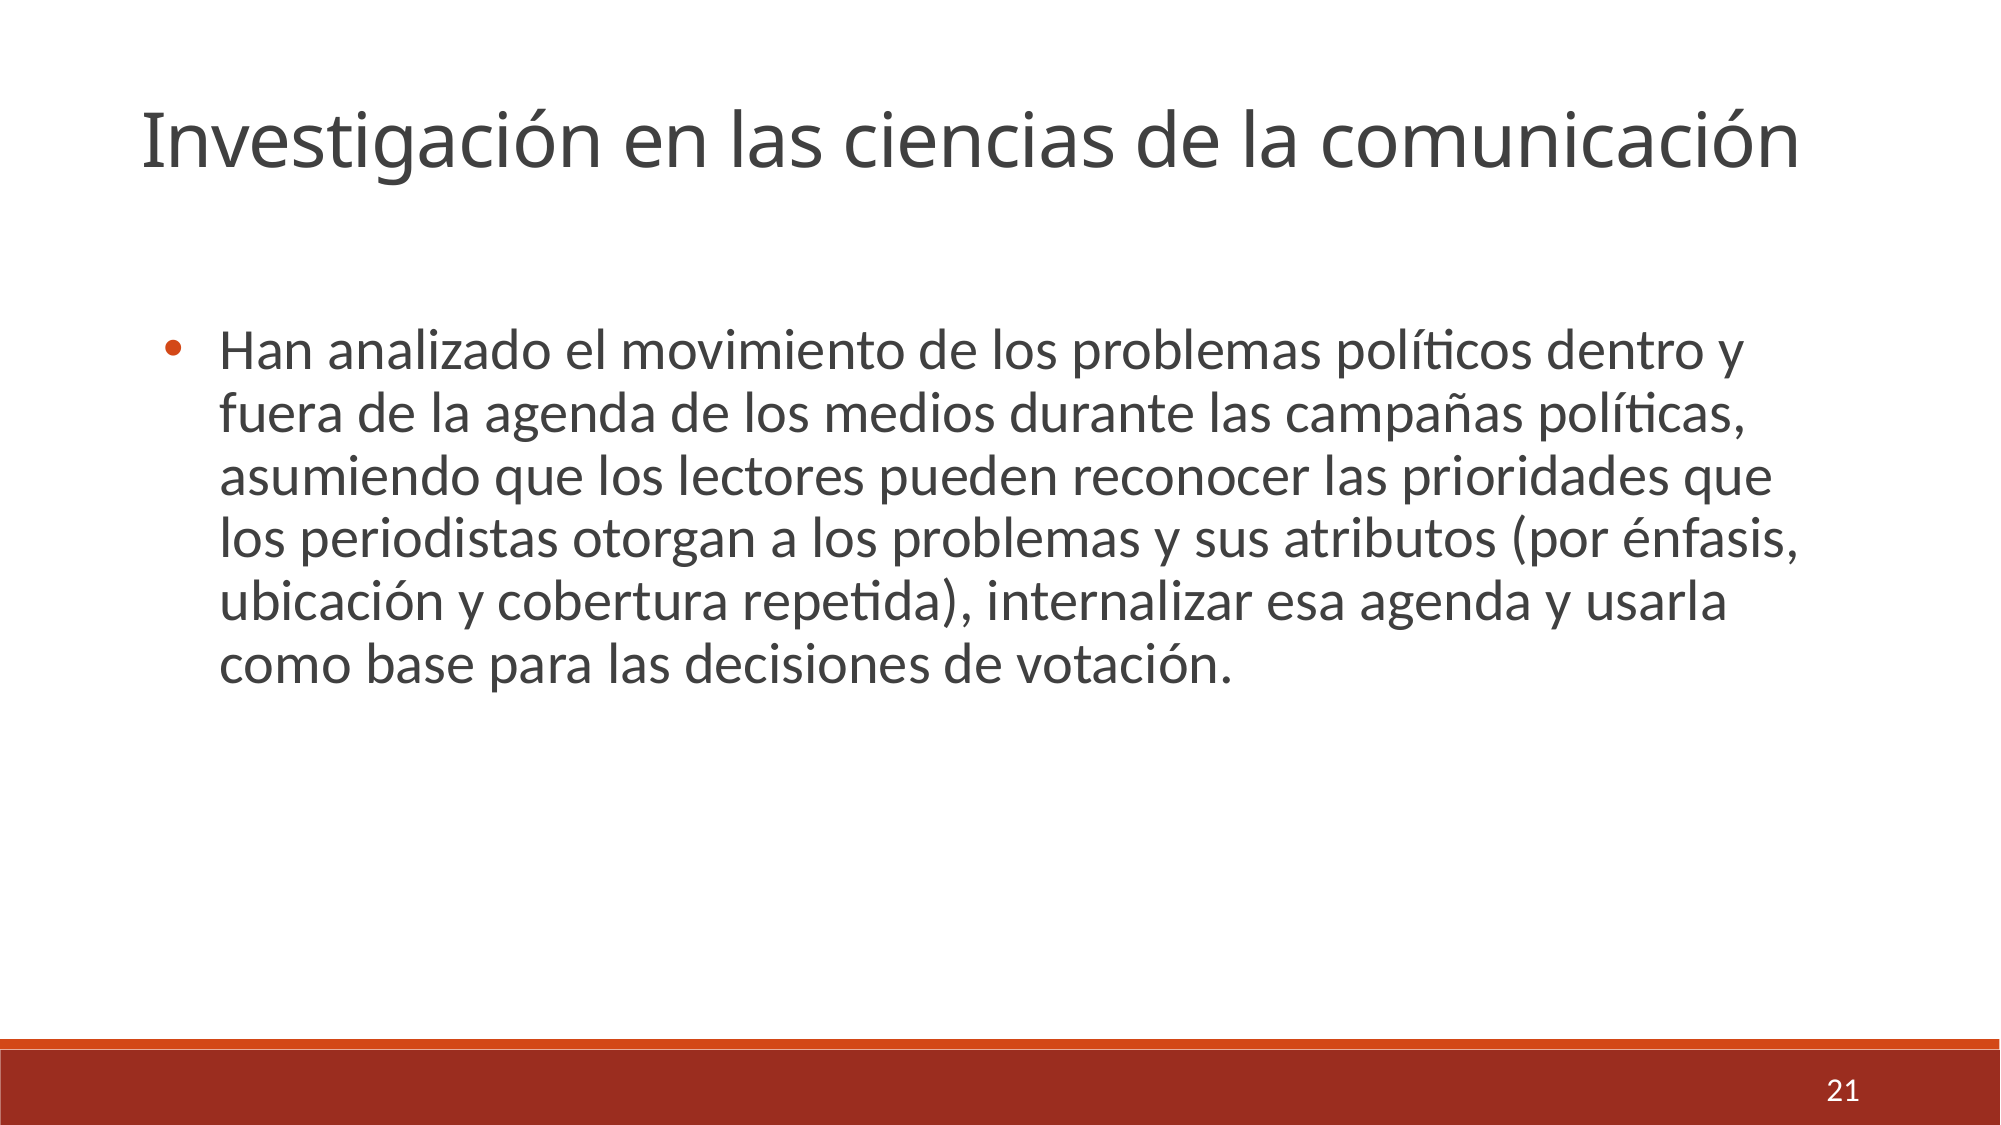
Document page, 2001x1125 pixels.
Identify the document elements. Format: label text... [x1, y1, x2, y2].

slide_number 21 [126, 1061, 1875, 1115]
text_box Han analizado el movimiento de los problemas políticos dentro y fuera de la agenda de los medios durante las campañas políticas, asumiendo que los lectores pueden reconocer las prioridades que los periodistas otorgan a los problemas y sus atributos (por énfasis, ubicación y cobertura repetida), internalizar esa agenda y usarla como base para las decisiones de votación. [148, 311, 1853, 1062]
text_box Investigación en las ciencias de la comunicación [126, 97, 1821, 242]
